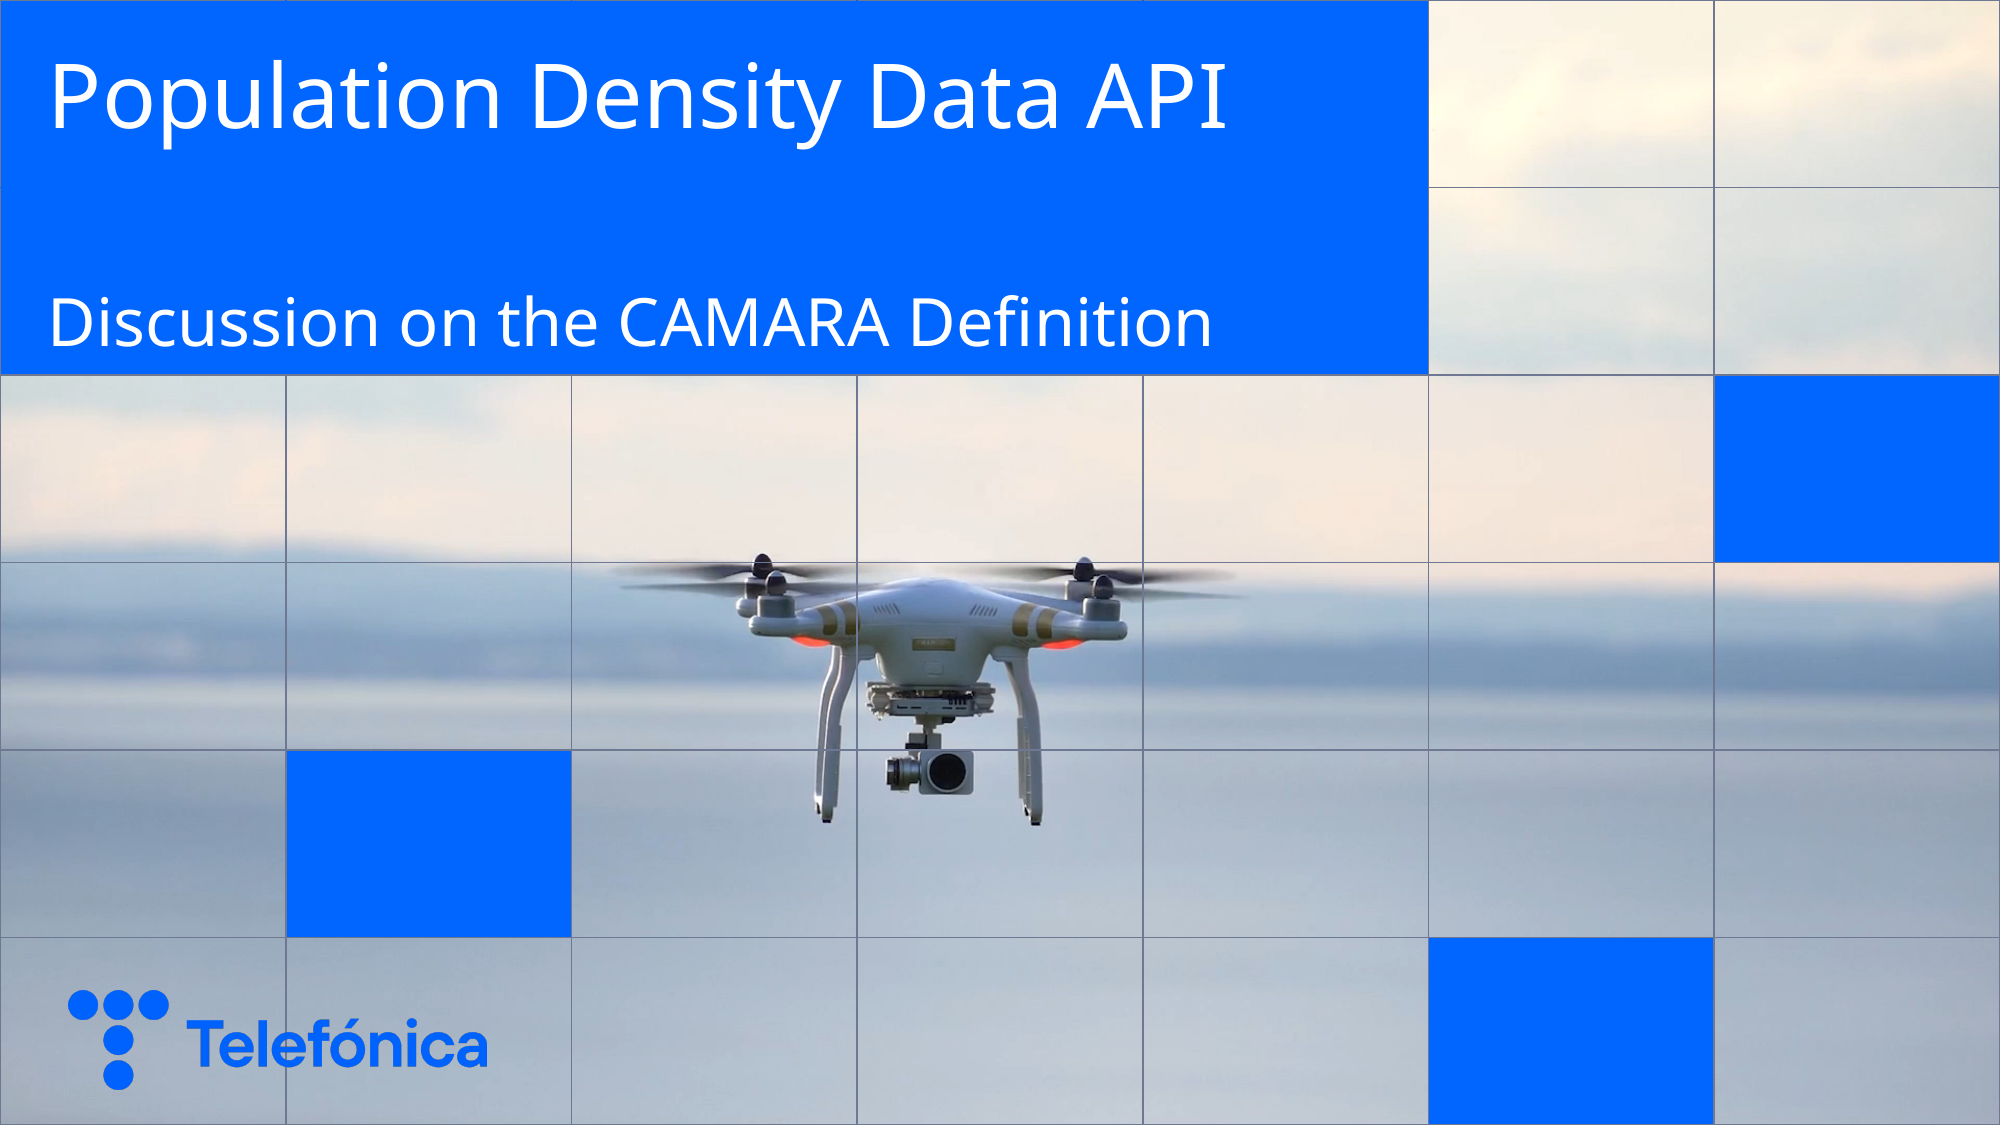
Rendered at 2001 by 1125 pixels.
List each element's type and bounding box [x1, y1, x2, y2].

text_box [0, 0, 2000, 1125]
picture [68, 990, 487, 1091]
